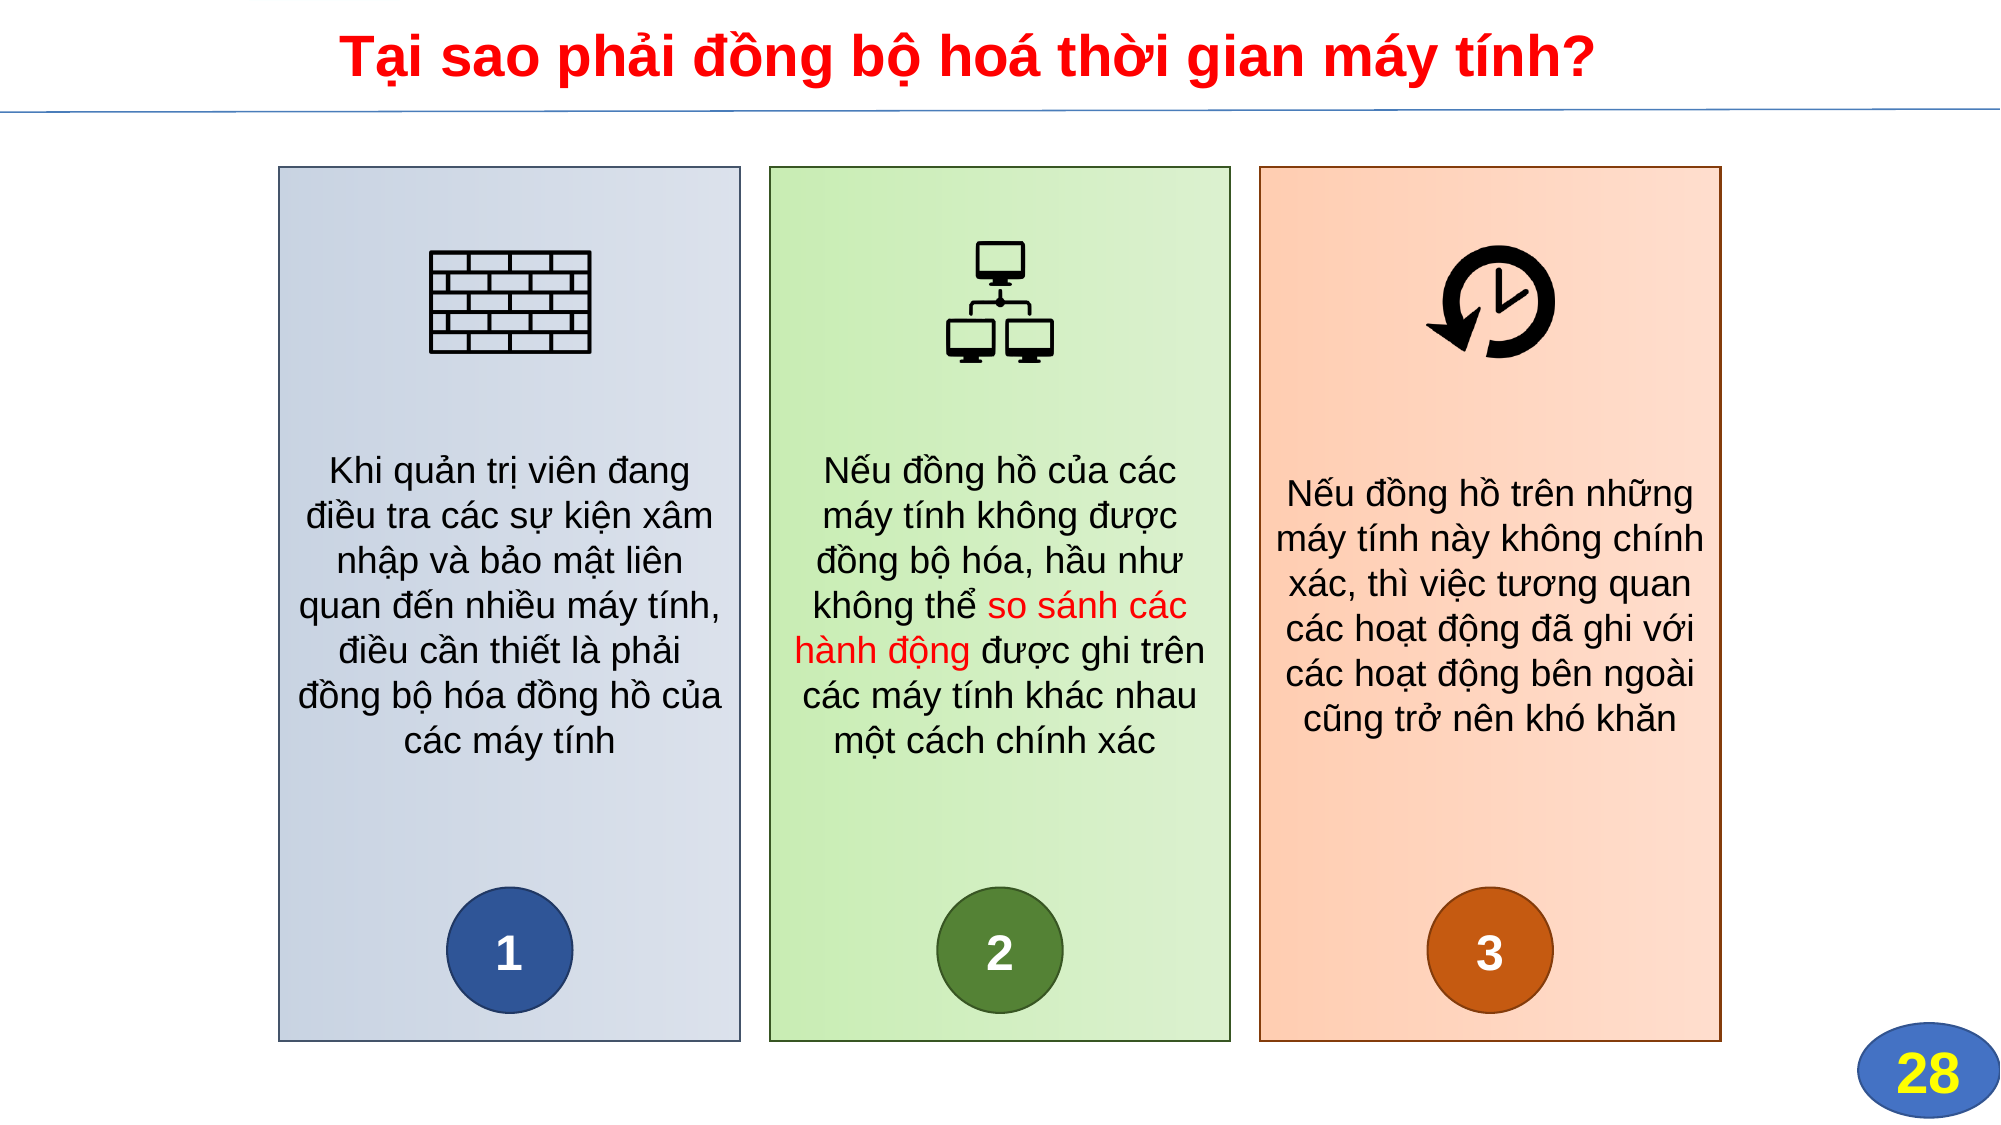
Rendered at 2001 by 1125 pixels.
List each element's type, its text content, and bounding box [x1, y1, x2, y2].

text_box 2 [936, 886, 1064, 1014]
text_box 28 [1857, 1022, 2000, 1119]
text_box Nếu đồng hồ trên những máy tính này không chính xác, thì việc tương quan các hoạt động đã ghi với các hoạt động bên ngoài cũng trở nên khó khăn [1259, 166, 1722, 1042]
picture [1426, 237, 1555, 366]
title Tại sao phải đồng bộ hoá thời gian máy tính? [324, 0, 1675, 109]
picture [421, 214, 598, 390]
text_box Nếu đồng hồ của các máy tính không được đồng bộ hóa, hầu như không thể so sánh các hành động được ghi trên các máy tính khác nhau một cách chính xác [769, 166, 1231, 1042]
picture [946, 241, 1054, 363]
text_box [0, 109, 2000, 113]
text_box Khi quản trị viên đang điều tra các sự kiện xâm nhập và bảo mật liên quan đến nhiều máy tính, điều cần thiết là phải đồng bộ hóa đồng hồ của các máy tính [278, 166, 741, 1042]
text_box 1 [446, 886, 574, 1014]
text_box 3 [1426, 886, 1554, 1014]
